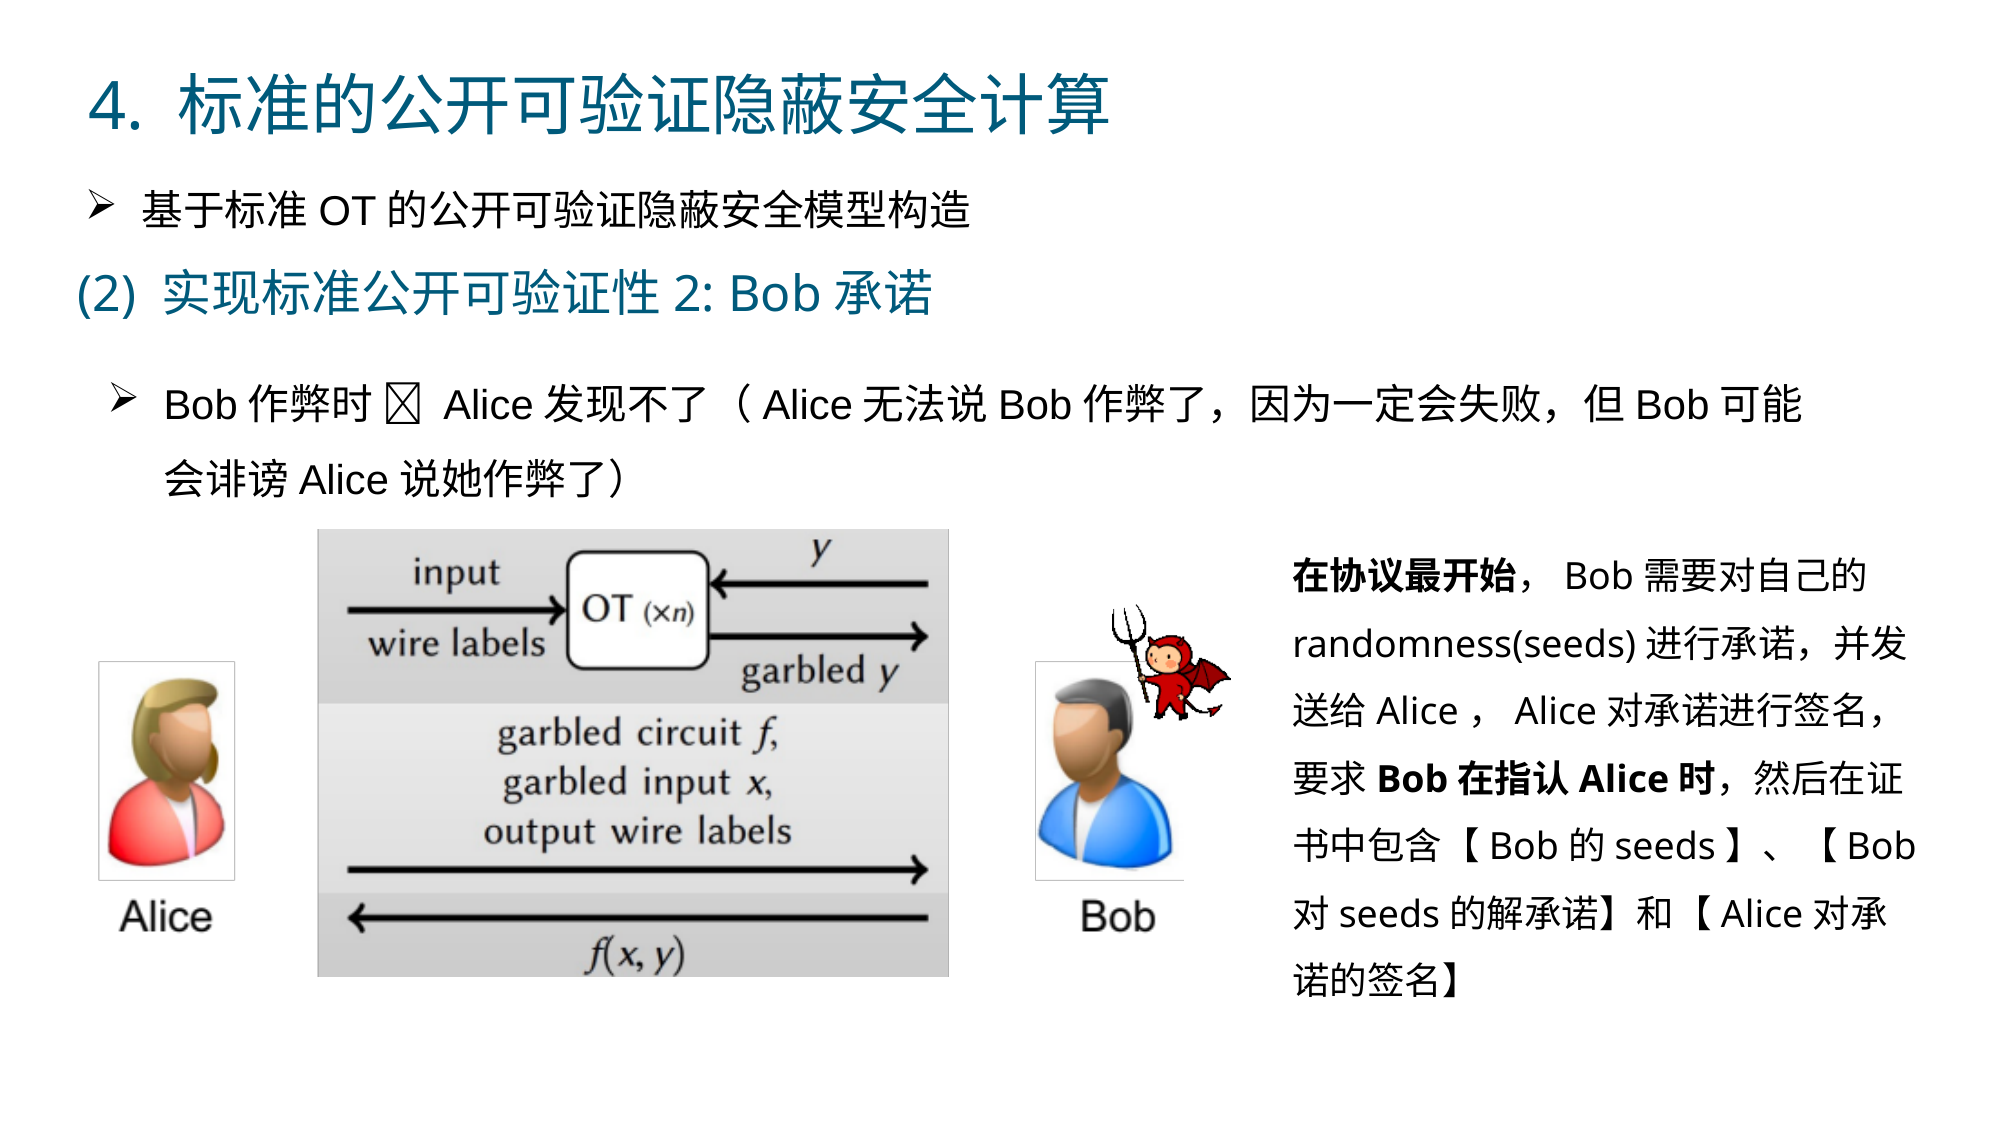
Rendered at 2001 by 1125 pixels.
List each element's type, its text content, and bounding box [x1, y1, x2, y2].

text_box Bob作弊时  Alice发现不了（Alice无法说Bob作弊了，因为一定会失败，但Bob可能会诽谤Alice说她作弊了） [92, 345, 1836, 511]
picture [92, 529, 1231, 977]
text_box 4. 标准的公开可验证隐蔽安全计算 [73, 55, 1128, 150]
text_box (2) 实现标准公开可验证性2: Bob承诺 [63, 253, 949, 329]
text_box 基于标准OT的公开可验证隐蔽安全模型构造 [70, 176, 986, 242]
text_box 在协议最开始，Bob需要对自己的randomness(seeds)进行承诺，并发送给Alice，Alice对承诺进行签名，要求Bob在指认Alice时，然后在证书中包含【Bob的seeds】、【Bob对seeds的解承诺】和【Alice对承诺的签名】 [1277, 522, 1933, 1010]
